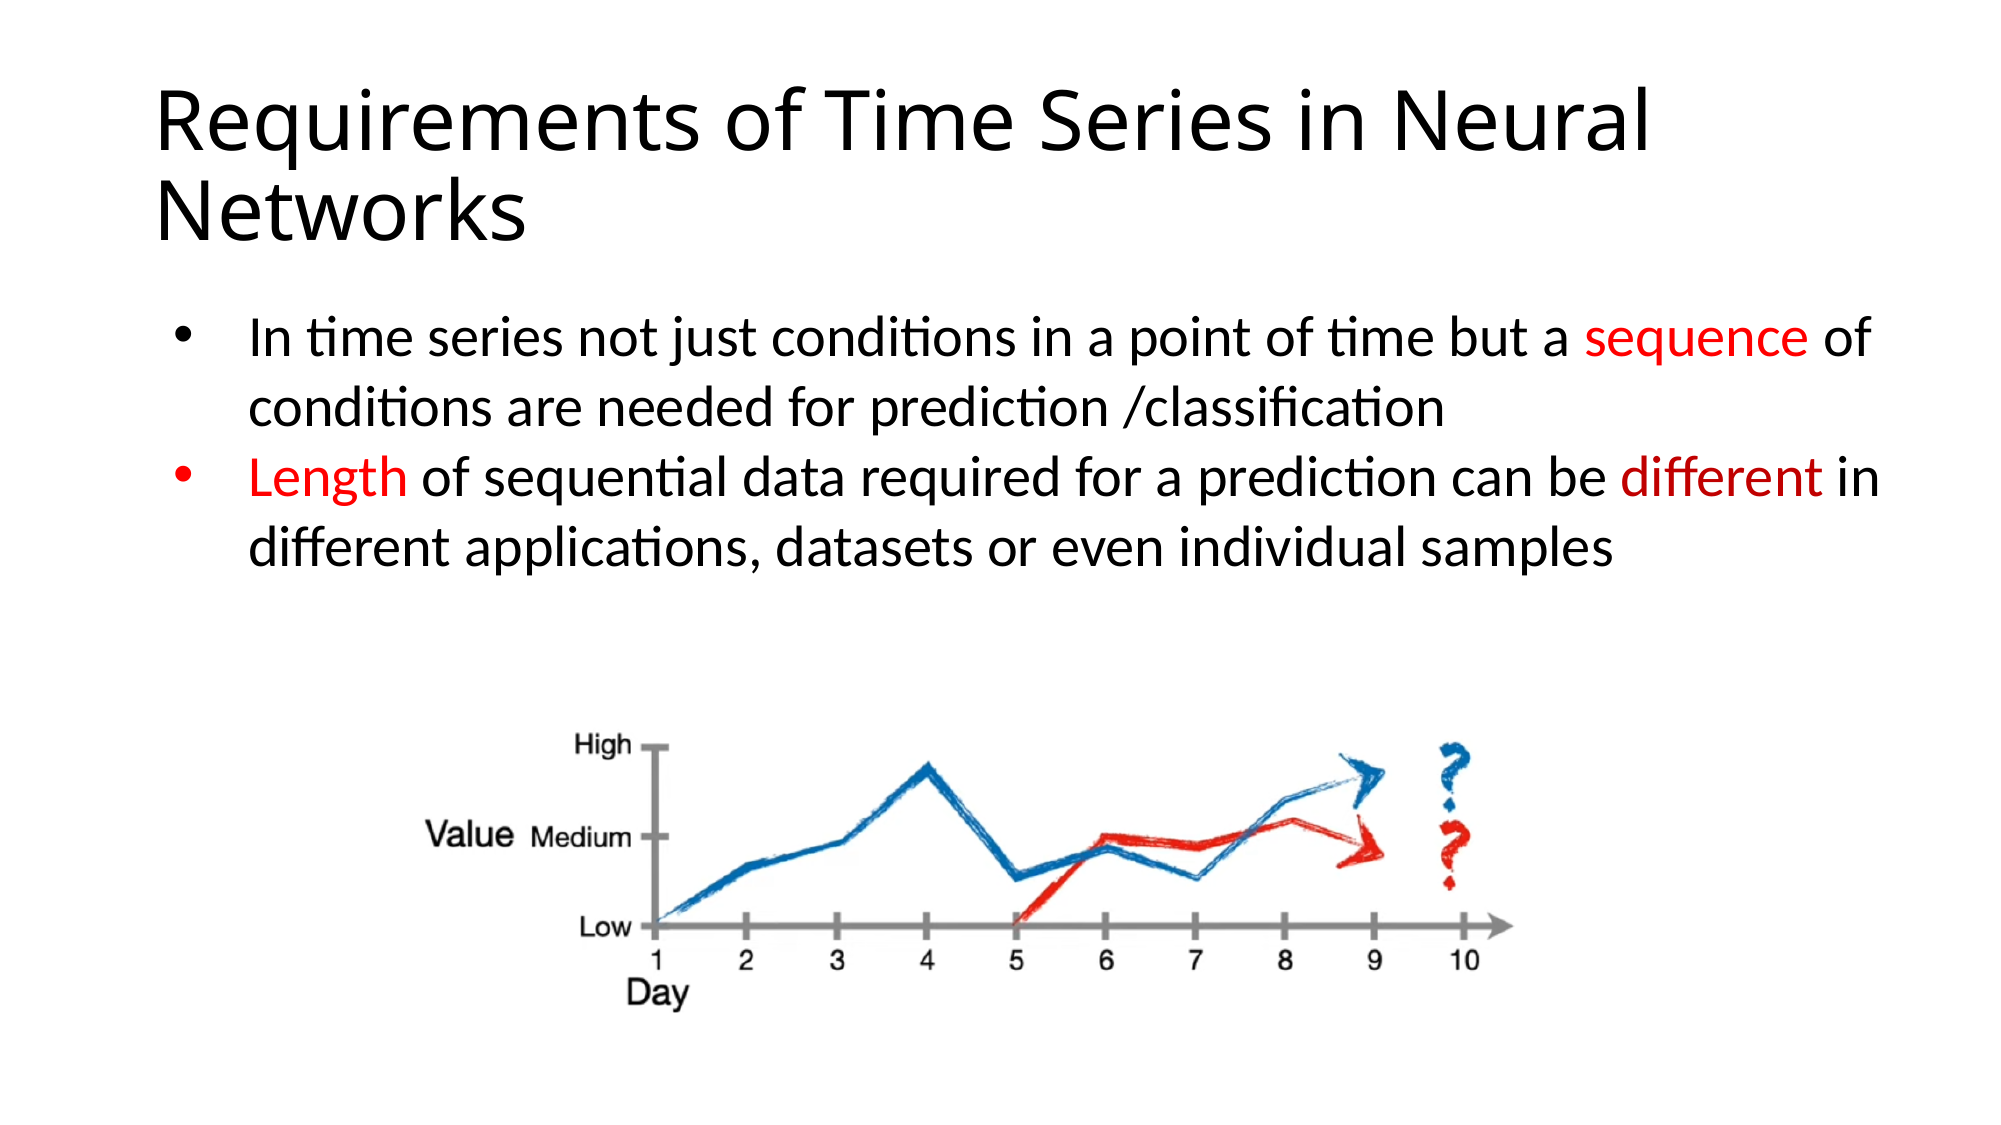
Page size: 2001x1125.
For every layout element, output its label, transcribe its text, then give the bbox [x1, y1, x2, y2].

text_box In time series not just conditions in a point of time but a sequence of conditions are needed for prediction /classification Length of sequential data required for a prediction can be different in different applications, datasets or even individual samples [158, 290, 1902, 796]
picture [403, 673, 1541, 1013]
title Requirements of Time Series in Neural Networks [137, 59, 1949, 278]
